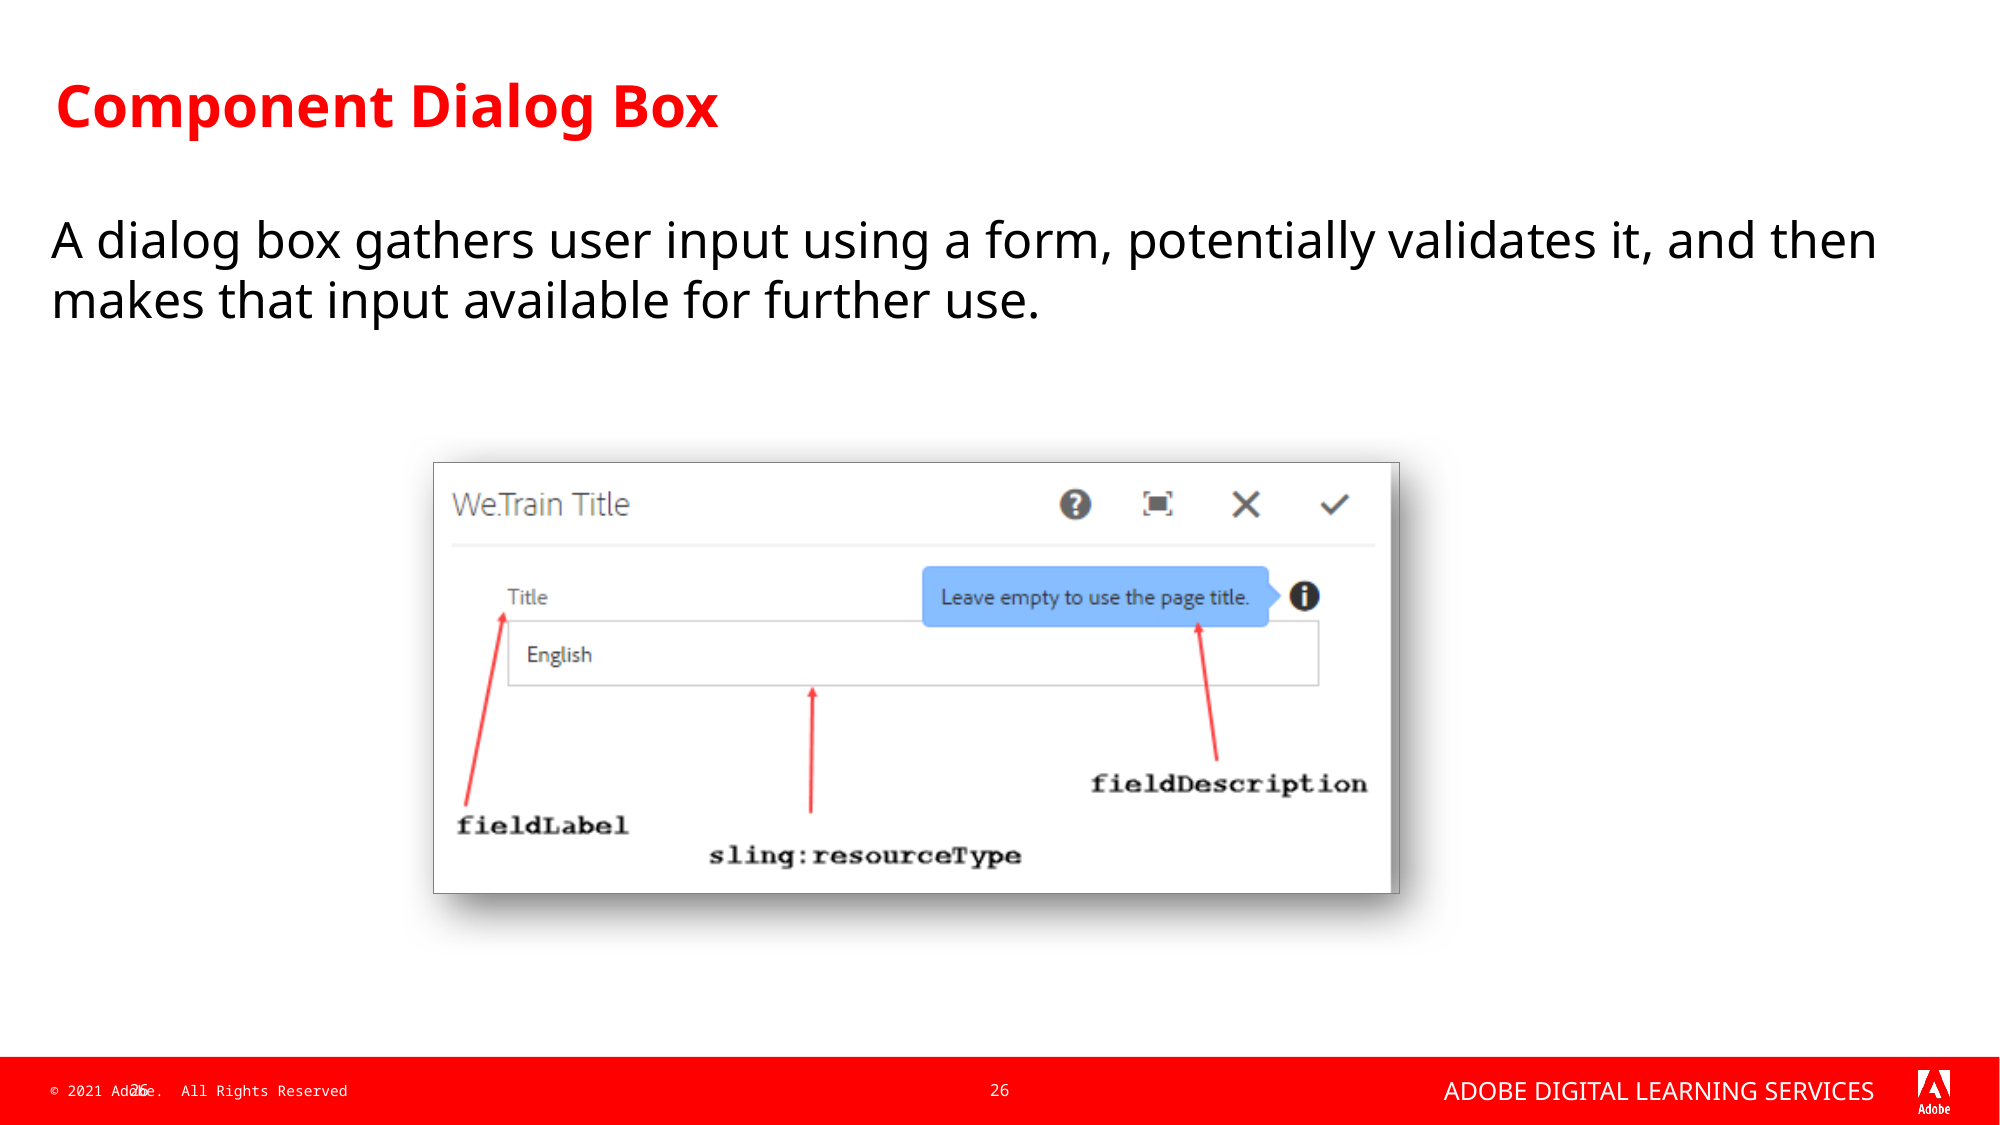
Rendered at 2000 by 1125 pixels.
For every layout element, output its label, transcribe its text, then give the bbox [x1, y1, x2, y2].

picture [432, 461, 1400, 894]
title Component Dialog Box [47, 51, 1933, 158]
list A dialog box gathers user input using a form, potentially validates it, and then makes that input available for further use. [50, 200, 1940, 1016]
slide_number 26 [0, 1077, 167, 1105]
picture [1918, 1070, 1950, 1114]
